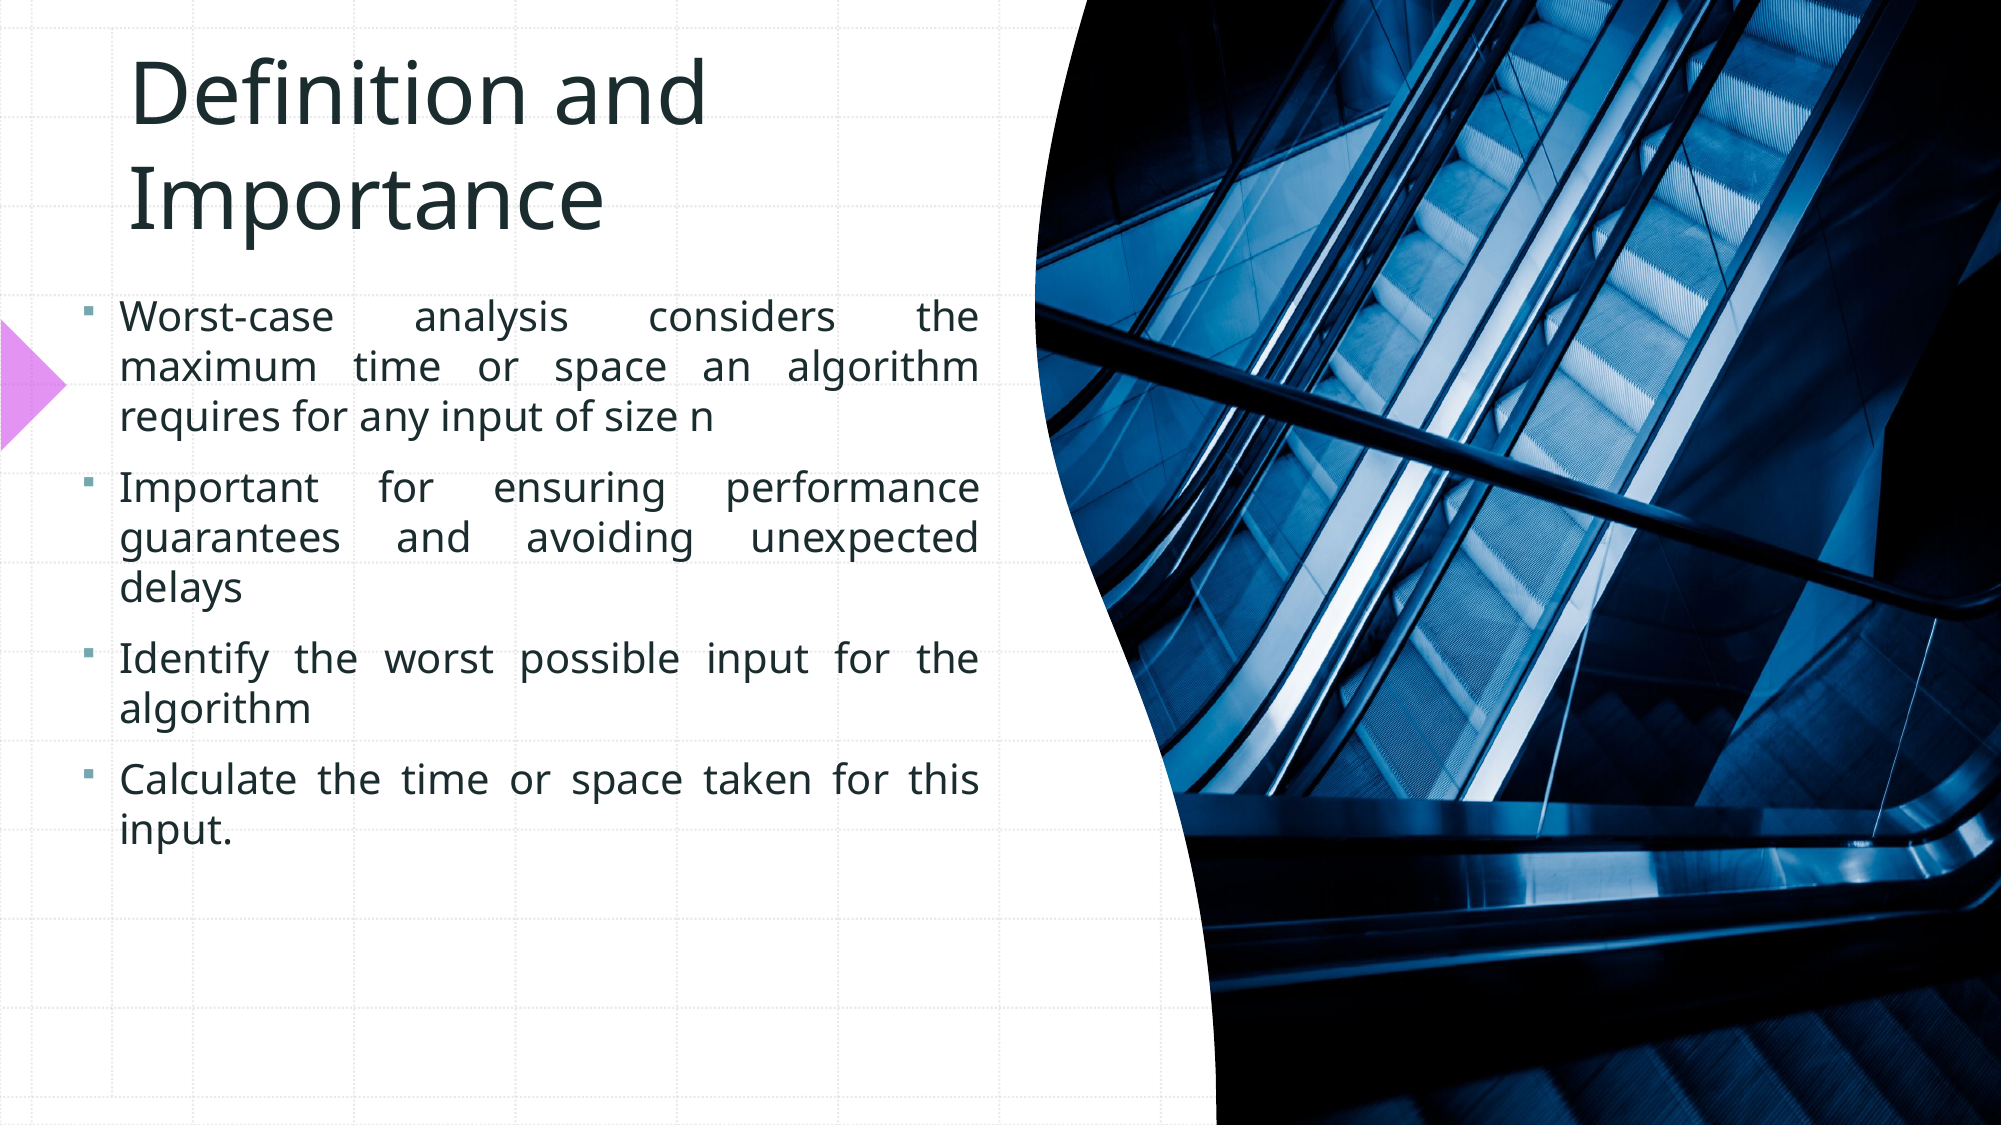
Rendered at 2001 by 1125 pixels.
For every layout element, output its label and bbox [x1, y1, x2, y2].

text_box [0, 0, 1034, 1125]
picture [1034, 0, 2001, 1125]
